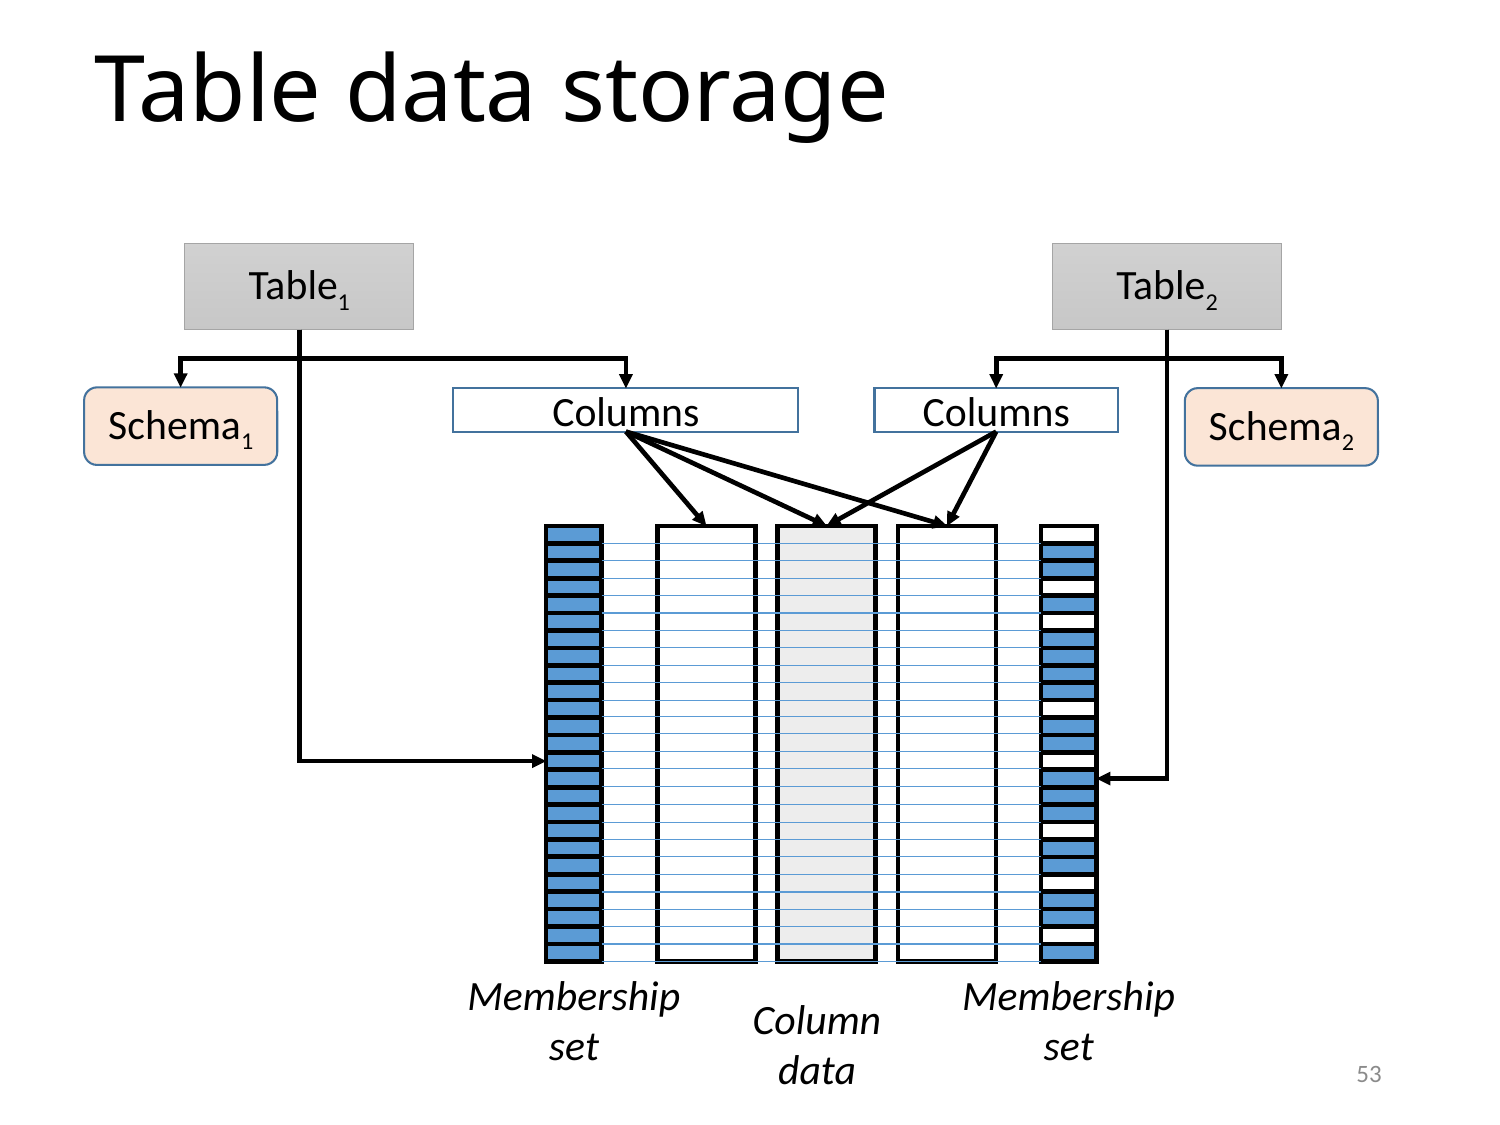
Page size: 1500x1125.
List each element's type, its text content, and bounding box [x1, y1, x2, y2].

slide_number 53 [1059, 1042, 1397, 1103]
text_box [84, 243, 1378, 1102]
title Table data storage [79, 1, 1374, 182]
